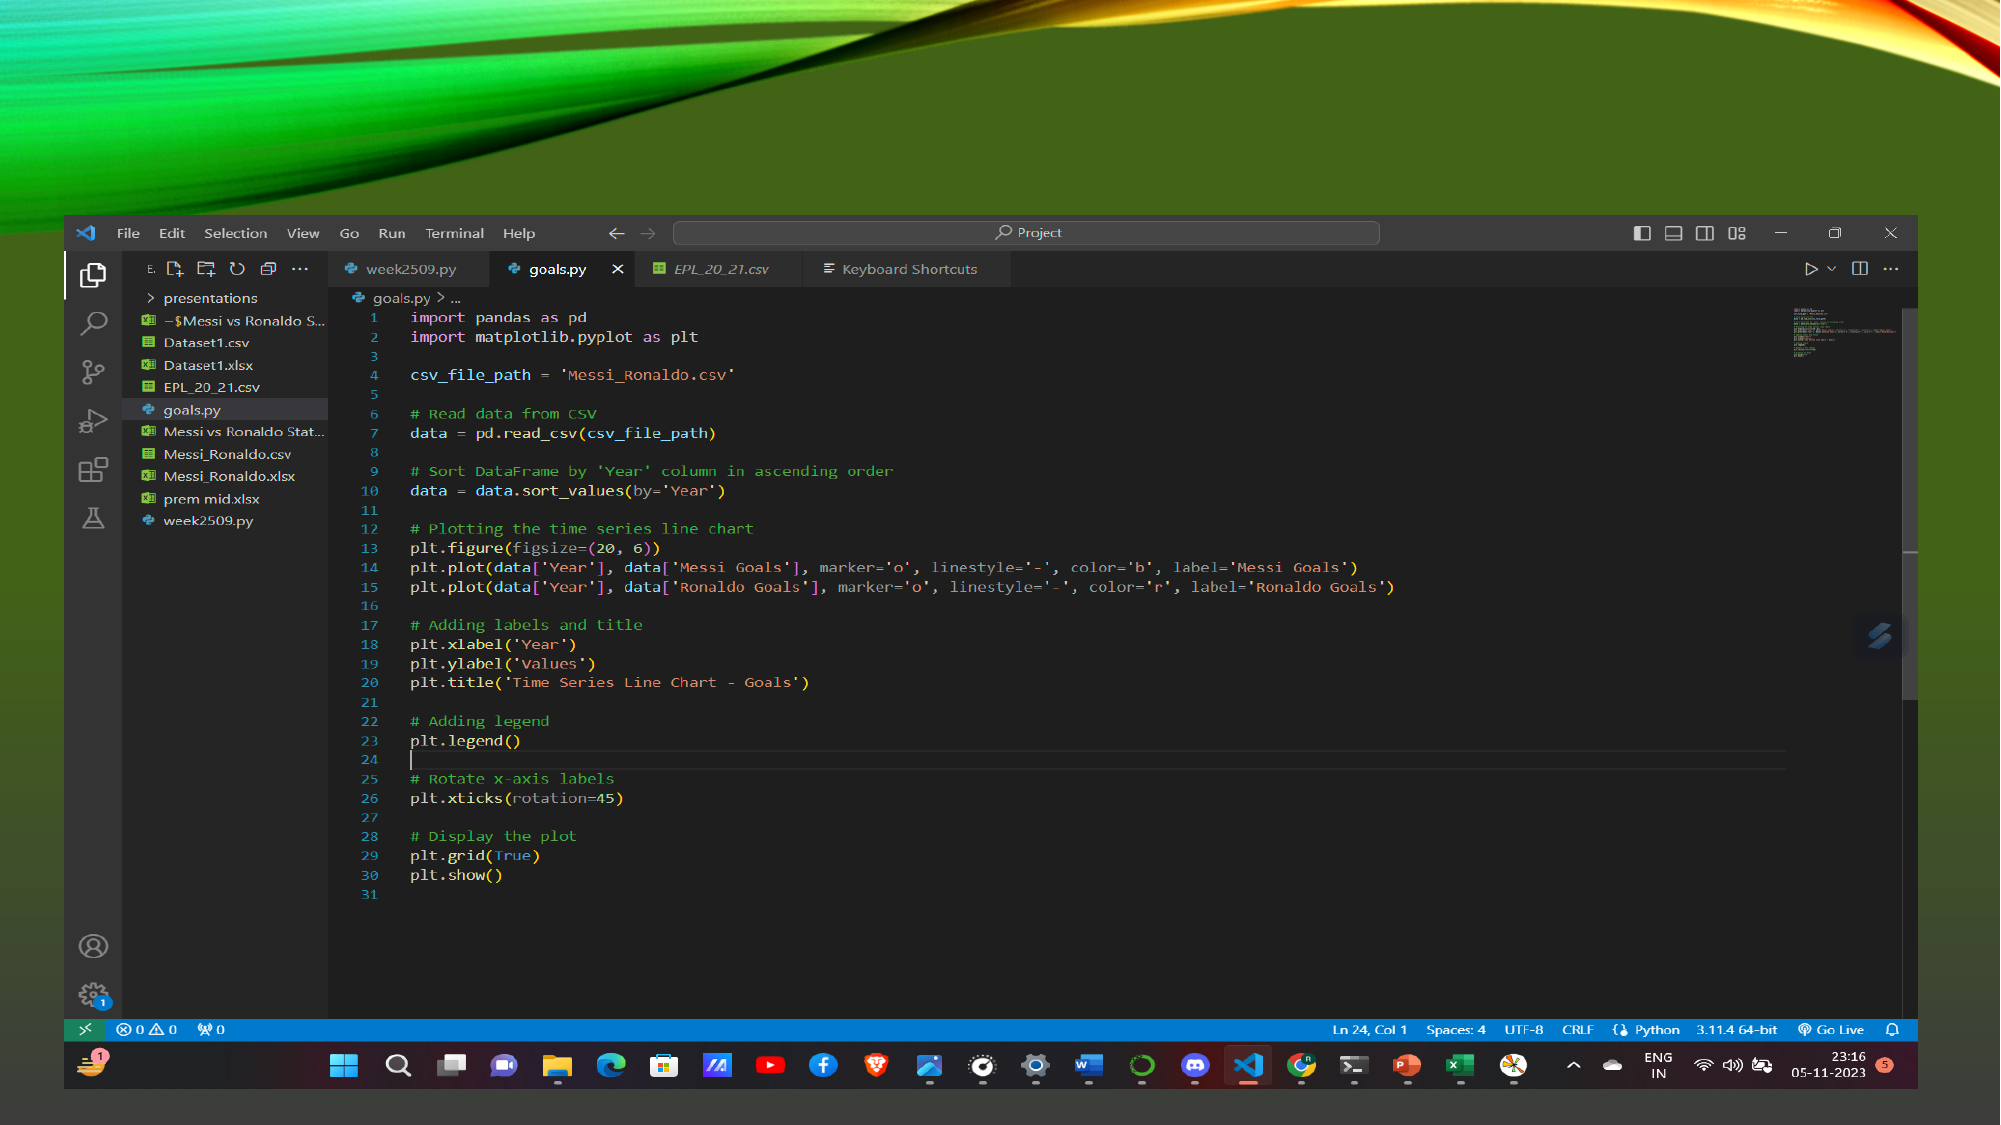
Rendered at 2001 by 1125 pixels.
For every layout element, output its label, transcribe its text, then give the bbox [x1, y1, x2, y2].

title Comparing goals for club [474, 125, 1678, 140]
picture [0, 0, 2000, 237]
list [64, 215, 1919, 1089]
